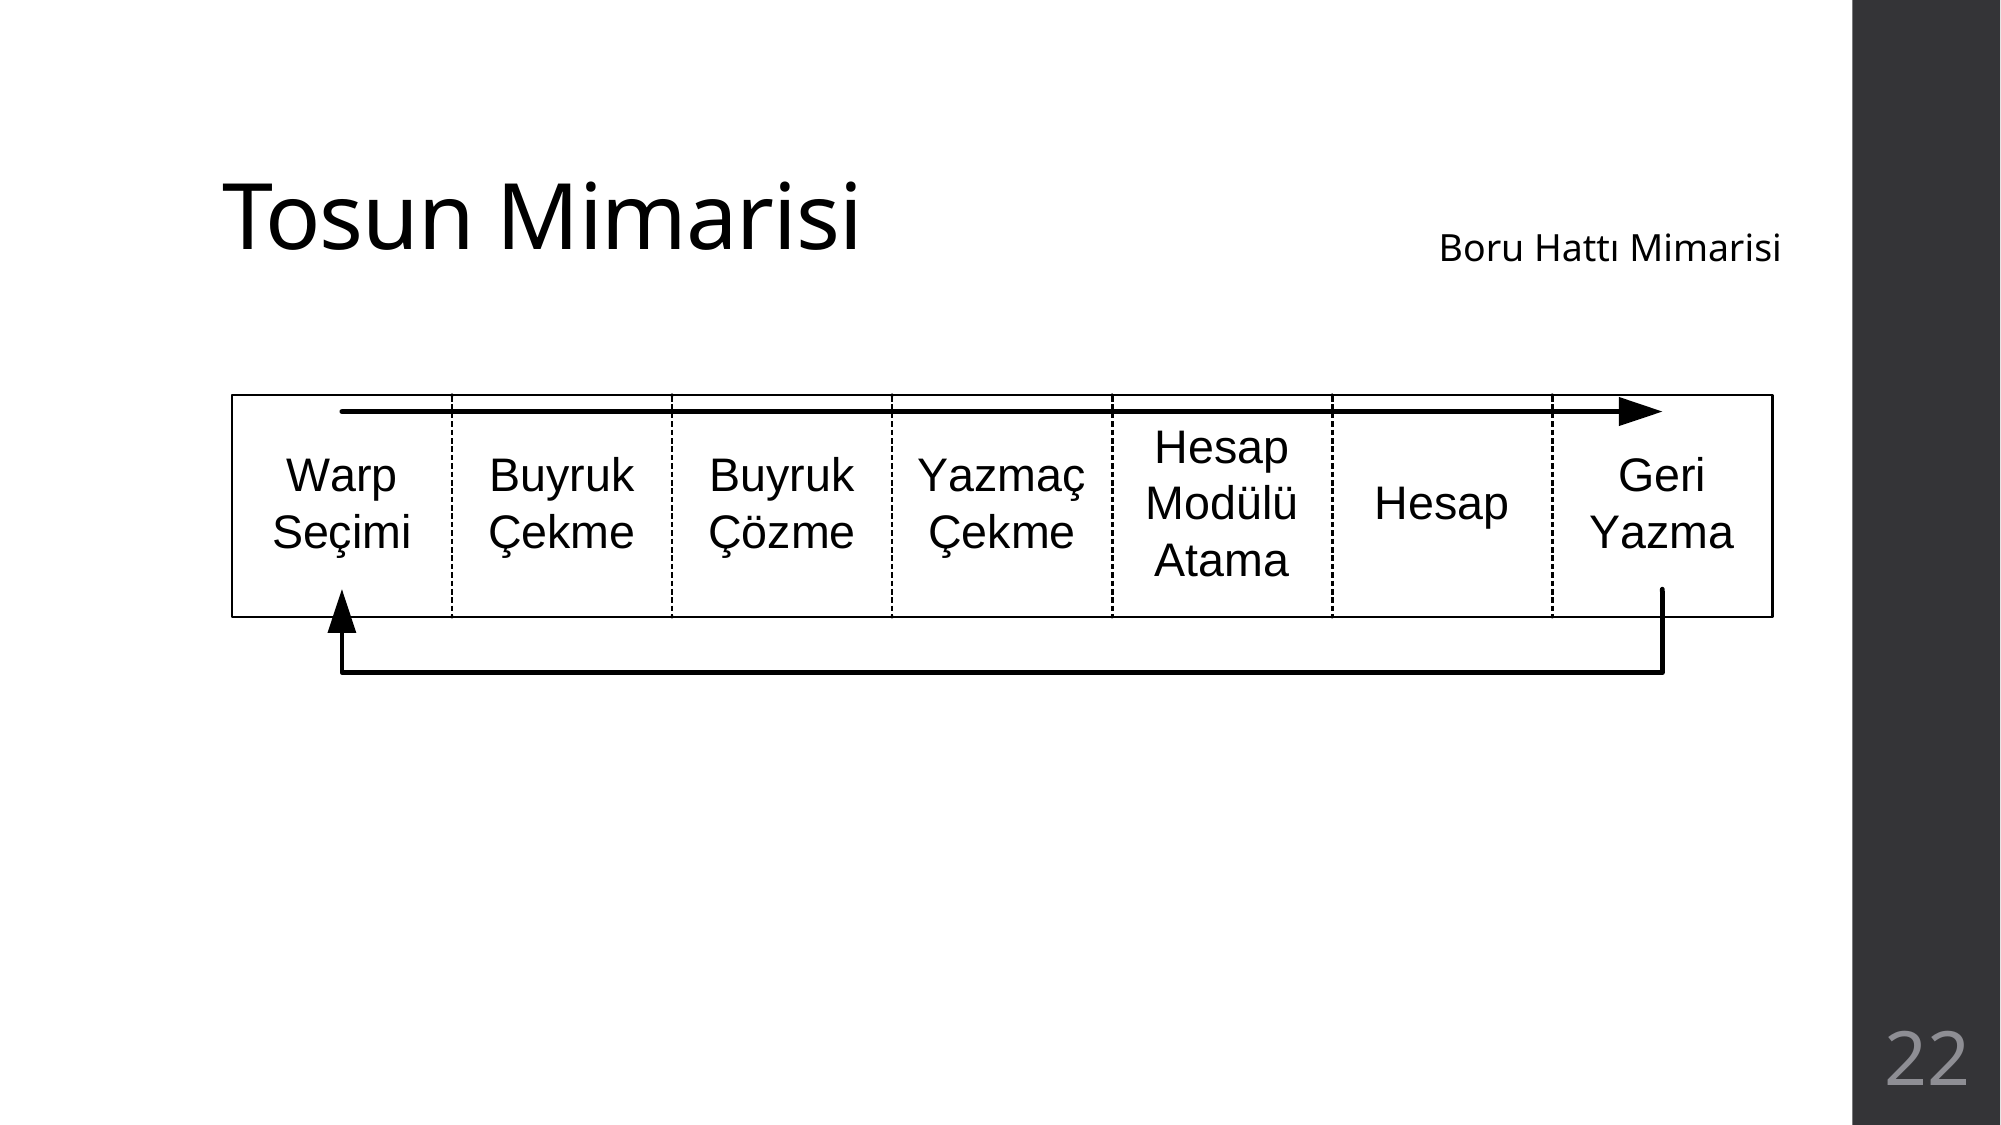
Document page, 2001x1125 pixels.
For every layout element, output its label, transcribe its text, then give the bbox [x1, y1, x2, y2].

slide_number 22 [1852, 1012, 2000, 1110]
picture [225, 388, 1779, 680]
title Tosun Mimarisi [206, 60, 1797, 278]
text_box Boru Hattı Mimarisi [845, 216, 1797, 277]
